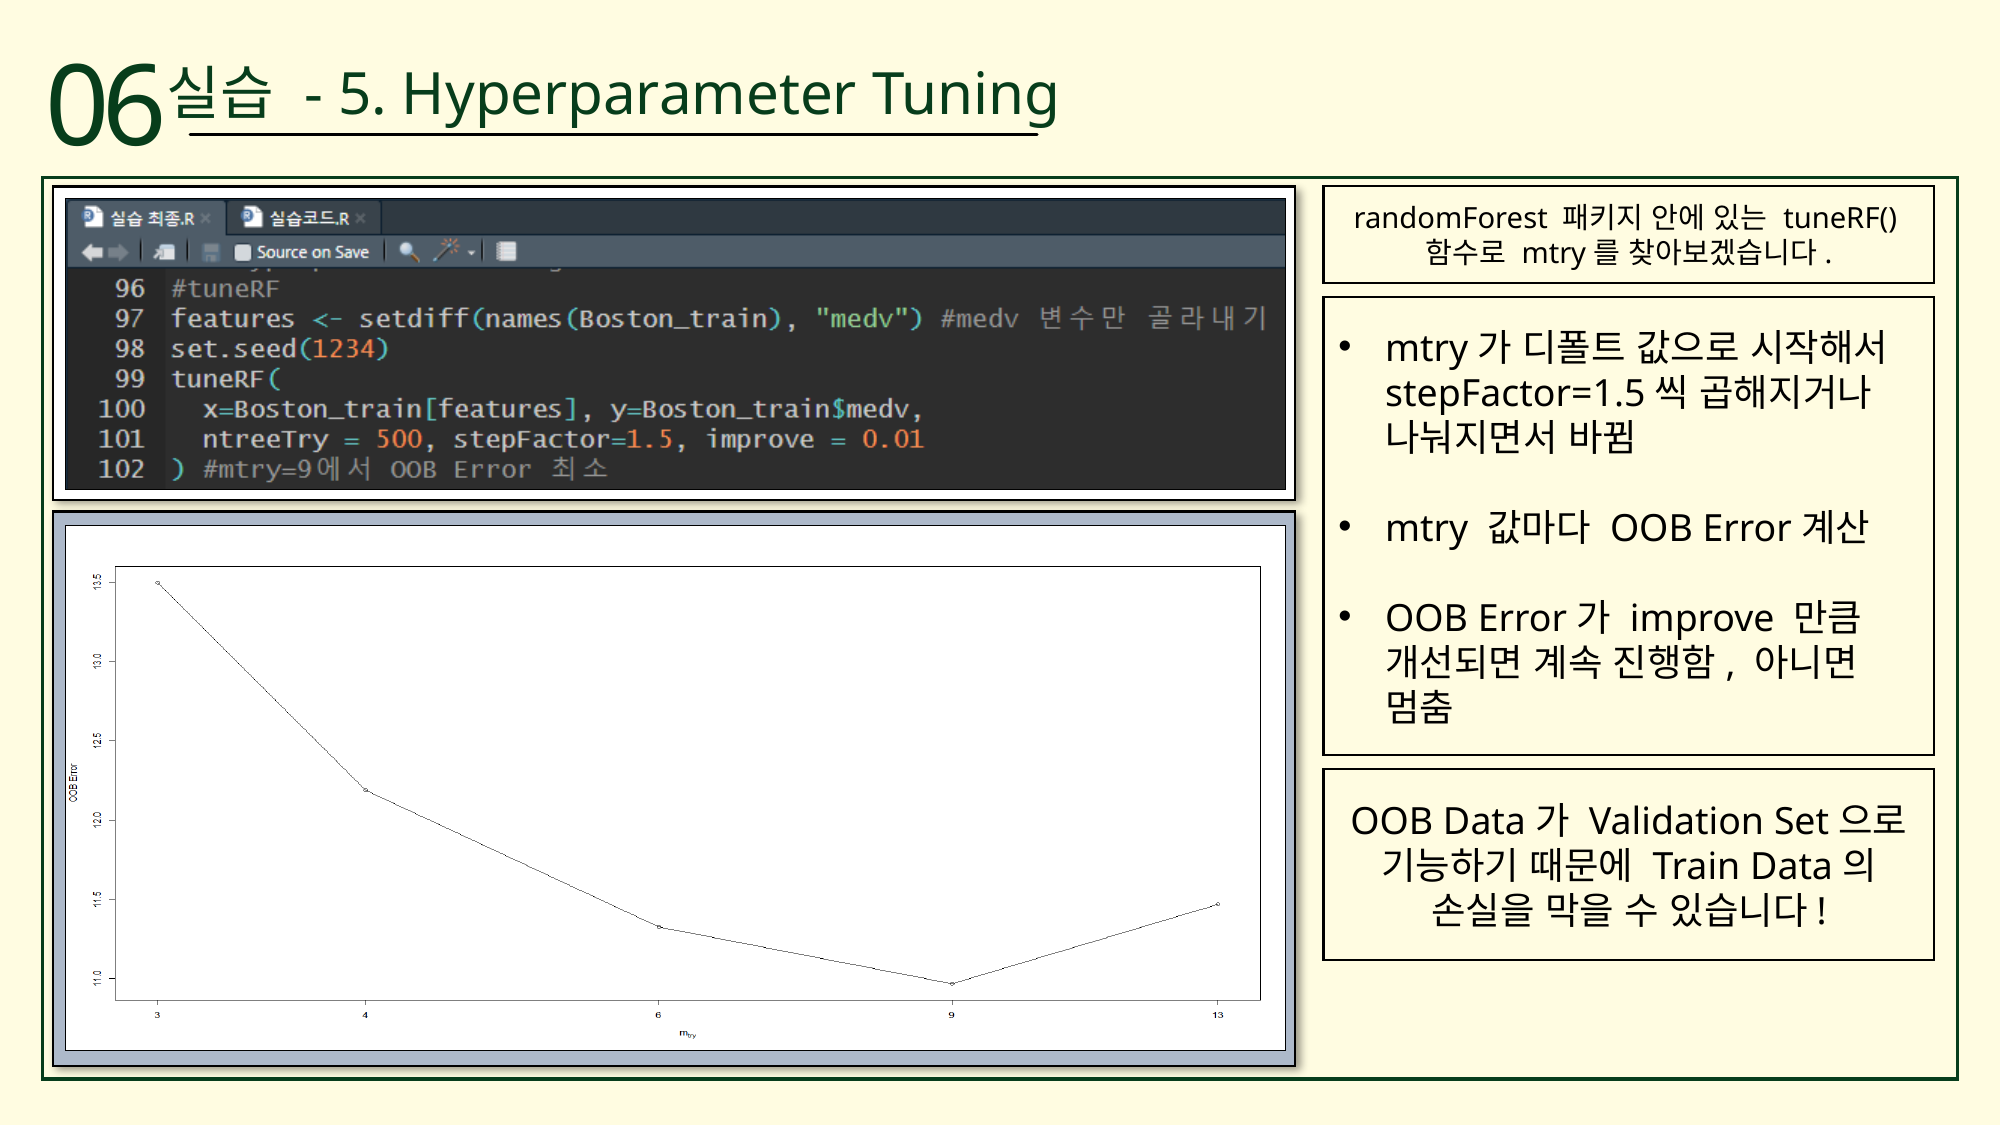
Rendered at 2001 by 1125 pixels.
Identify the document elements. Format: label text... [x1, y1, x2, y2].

text_box 06 [30, 25, 183, 176]
text_box OOB Data가 Validation Set으로 기능하기 때문에 Train Data의 손실을 막을 수 있습니다! [1322, 768, 1935, 961]
text_box mtry가 디폴트 값으로 시작해서 stepFactor=1.5씩 곱해지거나 나눠지면서 바뀜 mtry 값마다 OOB Error계산 OOB Error가 improve 만큼 개선되면 계속 진행함, 아니면 멈춤 [1322, 296, 1935, 756]
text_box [52, 186, 1296, 1066]
text_box randomForest 패키지 안에 있는 tuneRF()함수로 mtry를 찾아보겠습니다. [1322, 185, 1935, 284]
text_box 실습 - 5. Hyperparameter Tuning [152, 48, 1076, 134]
